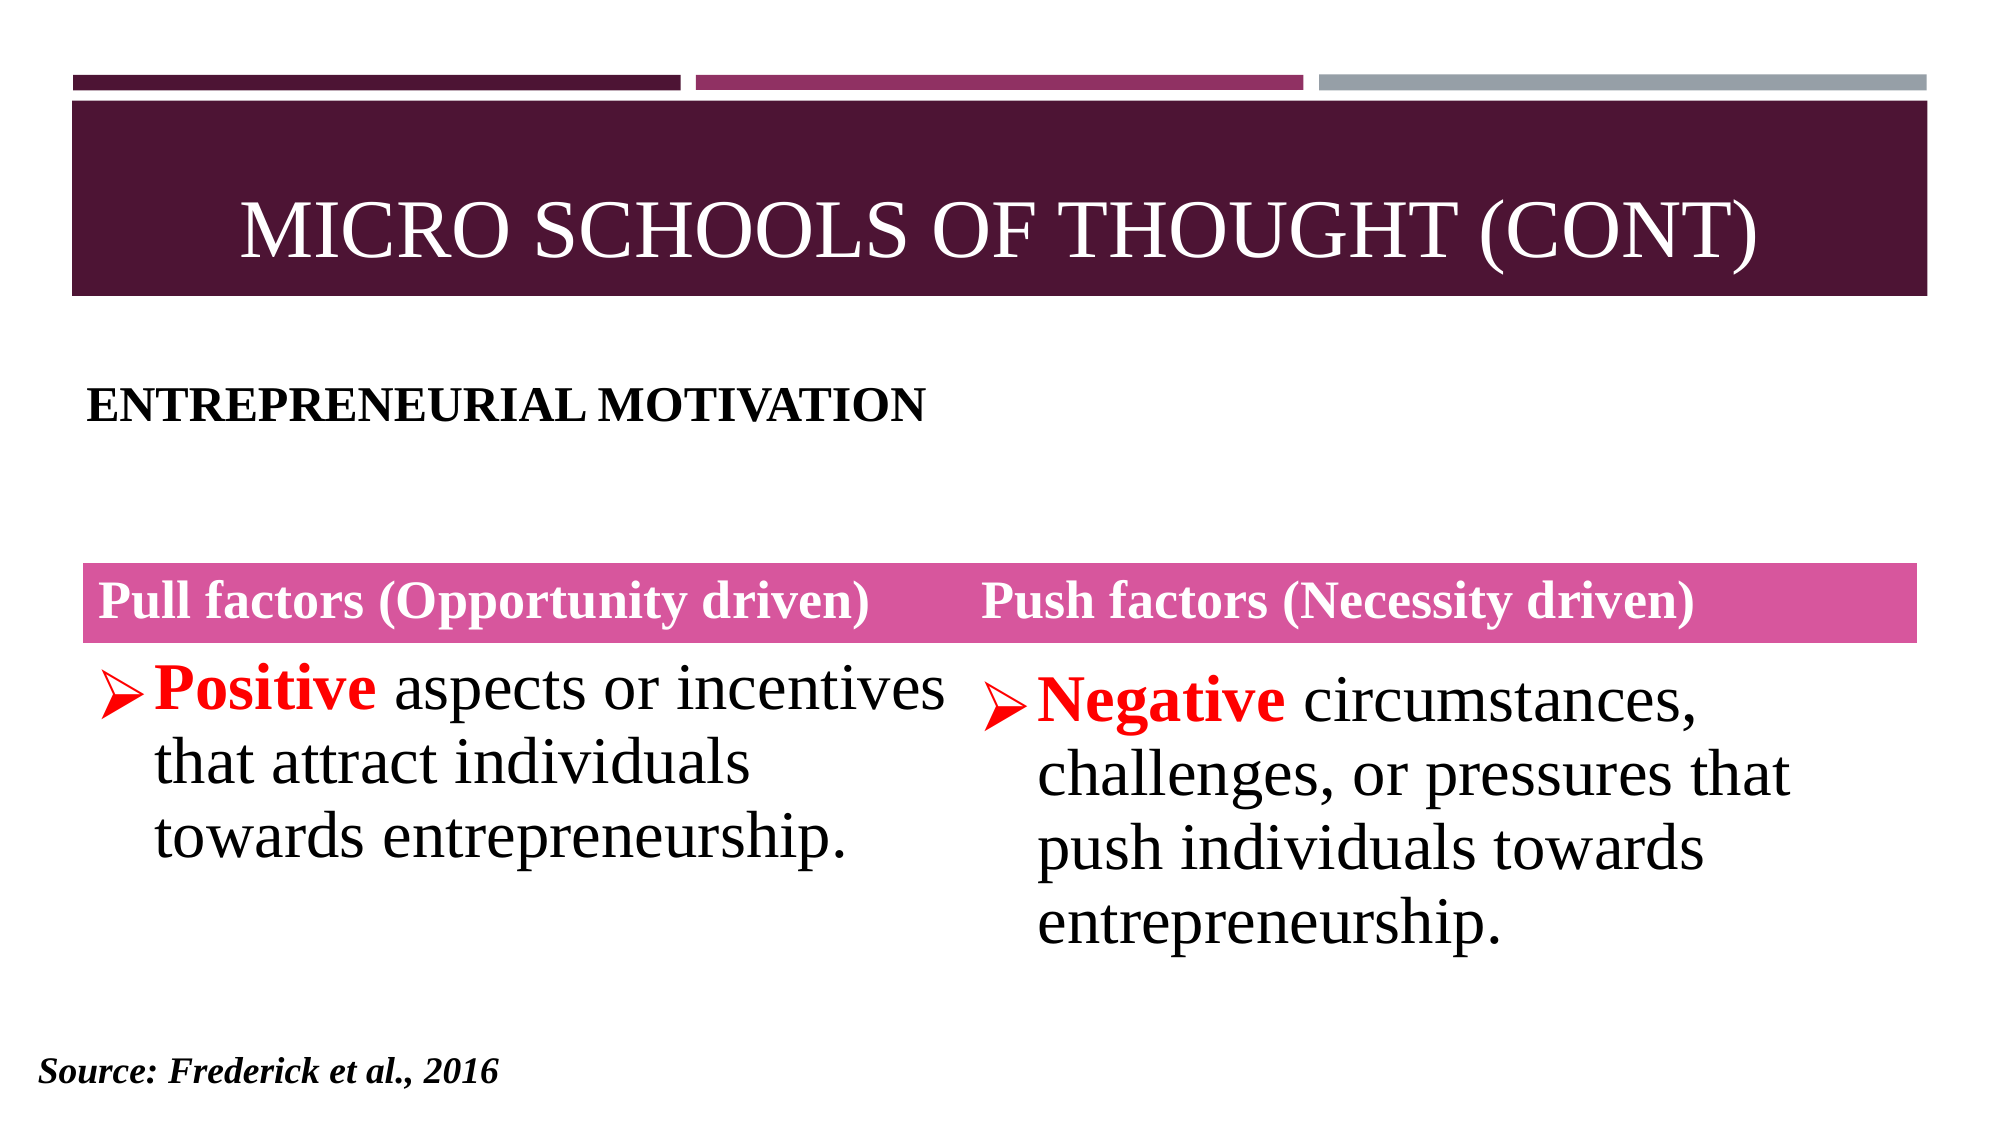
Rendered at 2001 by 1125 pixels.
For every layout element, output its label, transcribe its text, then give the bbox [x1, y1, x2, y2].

text_box Source: Frederick et al., 2016 [22, 1038, 521, 1099]
table_header Push factors (Necessity driven) [966, 563, 1917, 643]
table_header Pull factors (Opportunity driven) [83, 563, 966, 643]
table_cell Negative circumstances, challenges, or pressures that push individuals towards entrepreneurship. [966, 643, 1917, 977]
table_cell Positive aspects or incentives that attract individuals towards entrepreneurship. [83, 643, 966, 977]
title MICRO SCHOOLS OF THOUGHT (CONT) [95, 115, 1905, 282]
text_box ENTREPRENEURIAL MOTIVATION [71, 364, 1854, 600]
